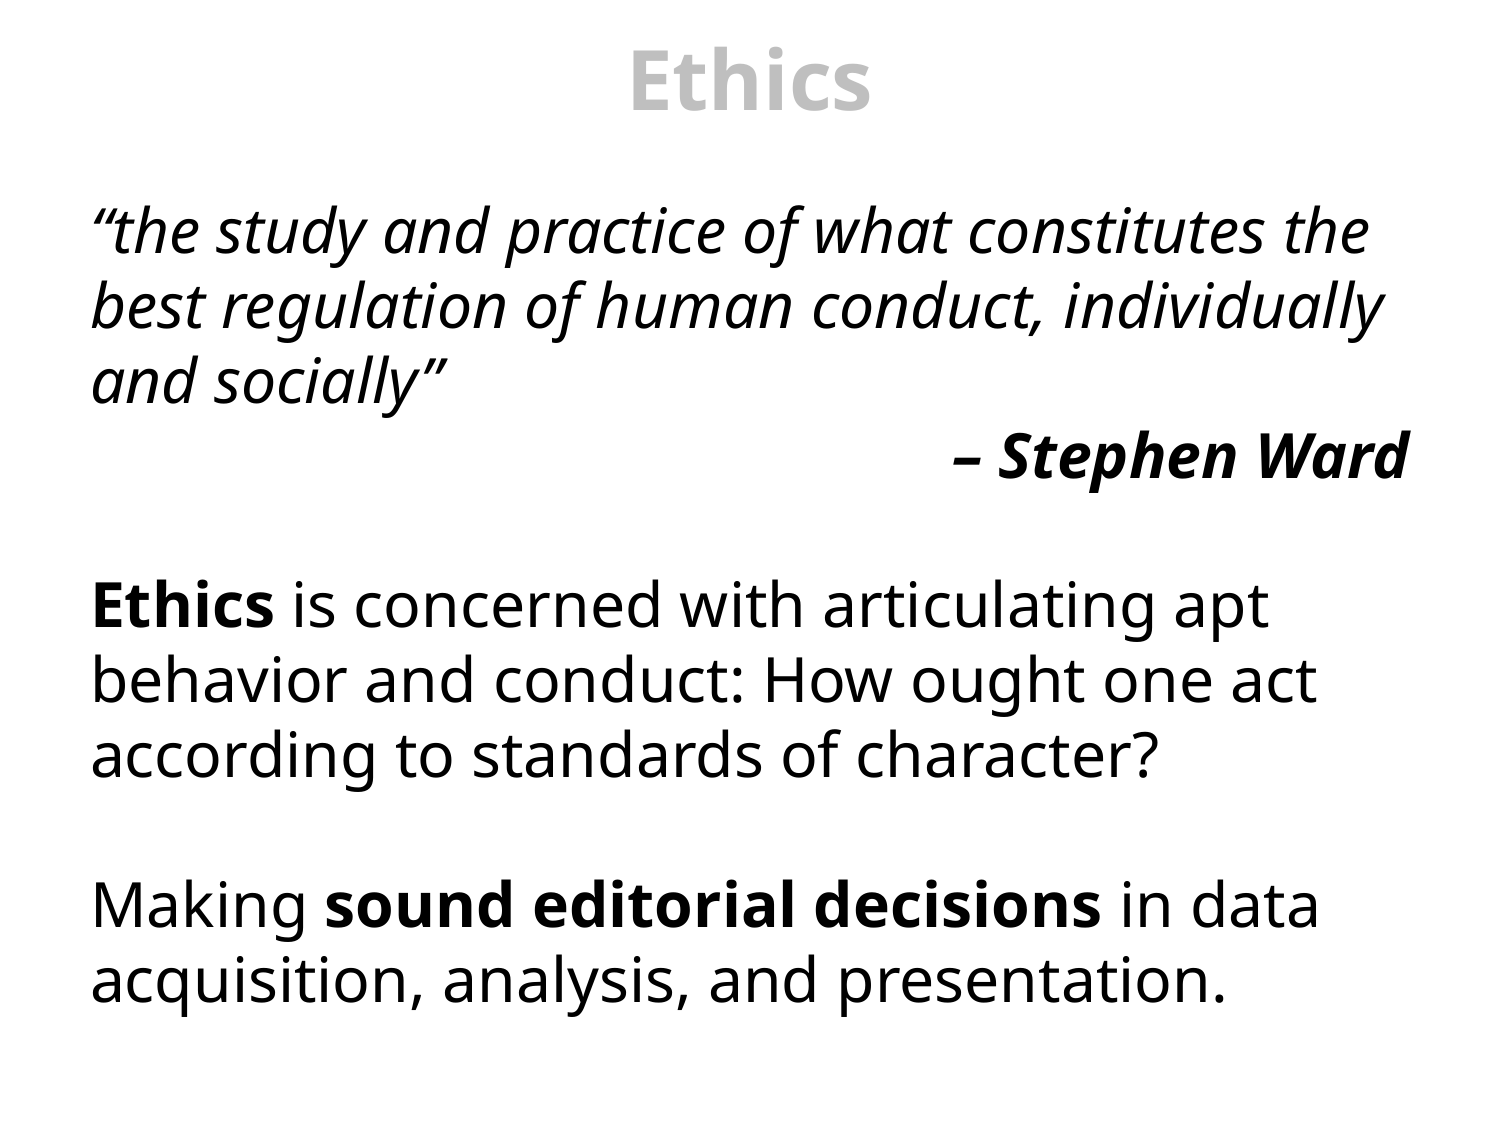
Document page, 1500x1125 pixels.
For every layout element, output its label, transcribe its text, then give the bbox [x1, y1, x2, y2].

title Ethics [75, 15, 1425, 138]
list “the study and practice of what constitutes the best regulation of human conduct, individually and socially” – Stephen Ward Ethics is concerned with articulating apt behavior and conduct: How ought one act according to standards of character? Making sound editorial decisions in data acquisition, analysis, and presentation. [75, 183, 1425, 1050]
